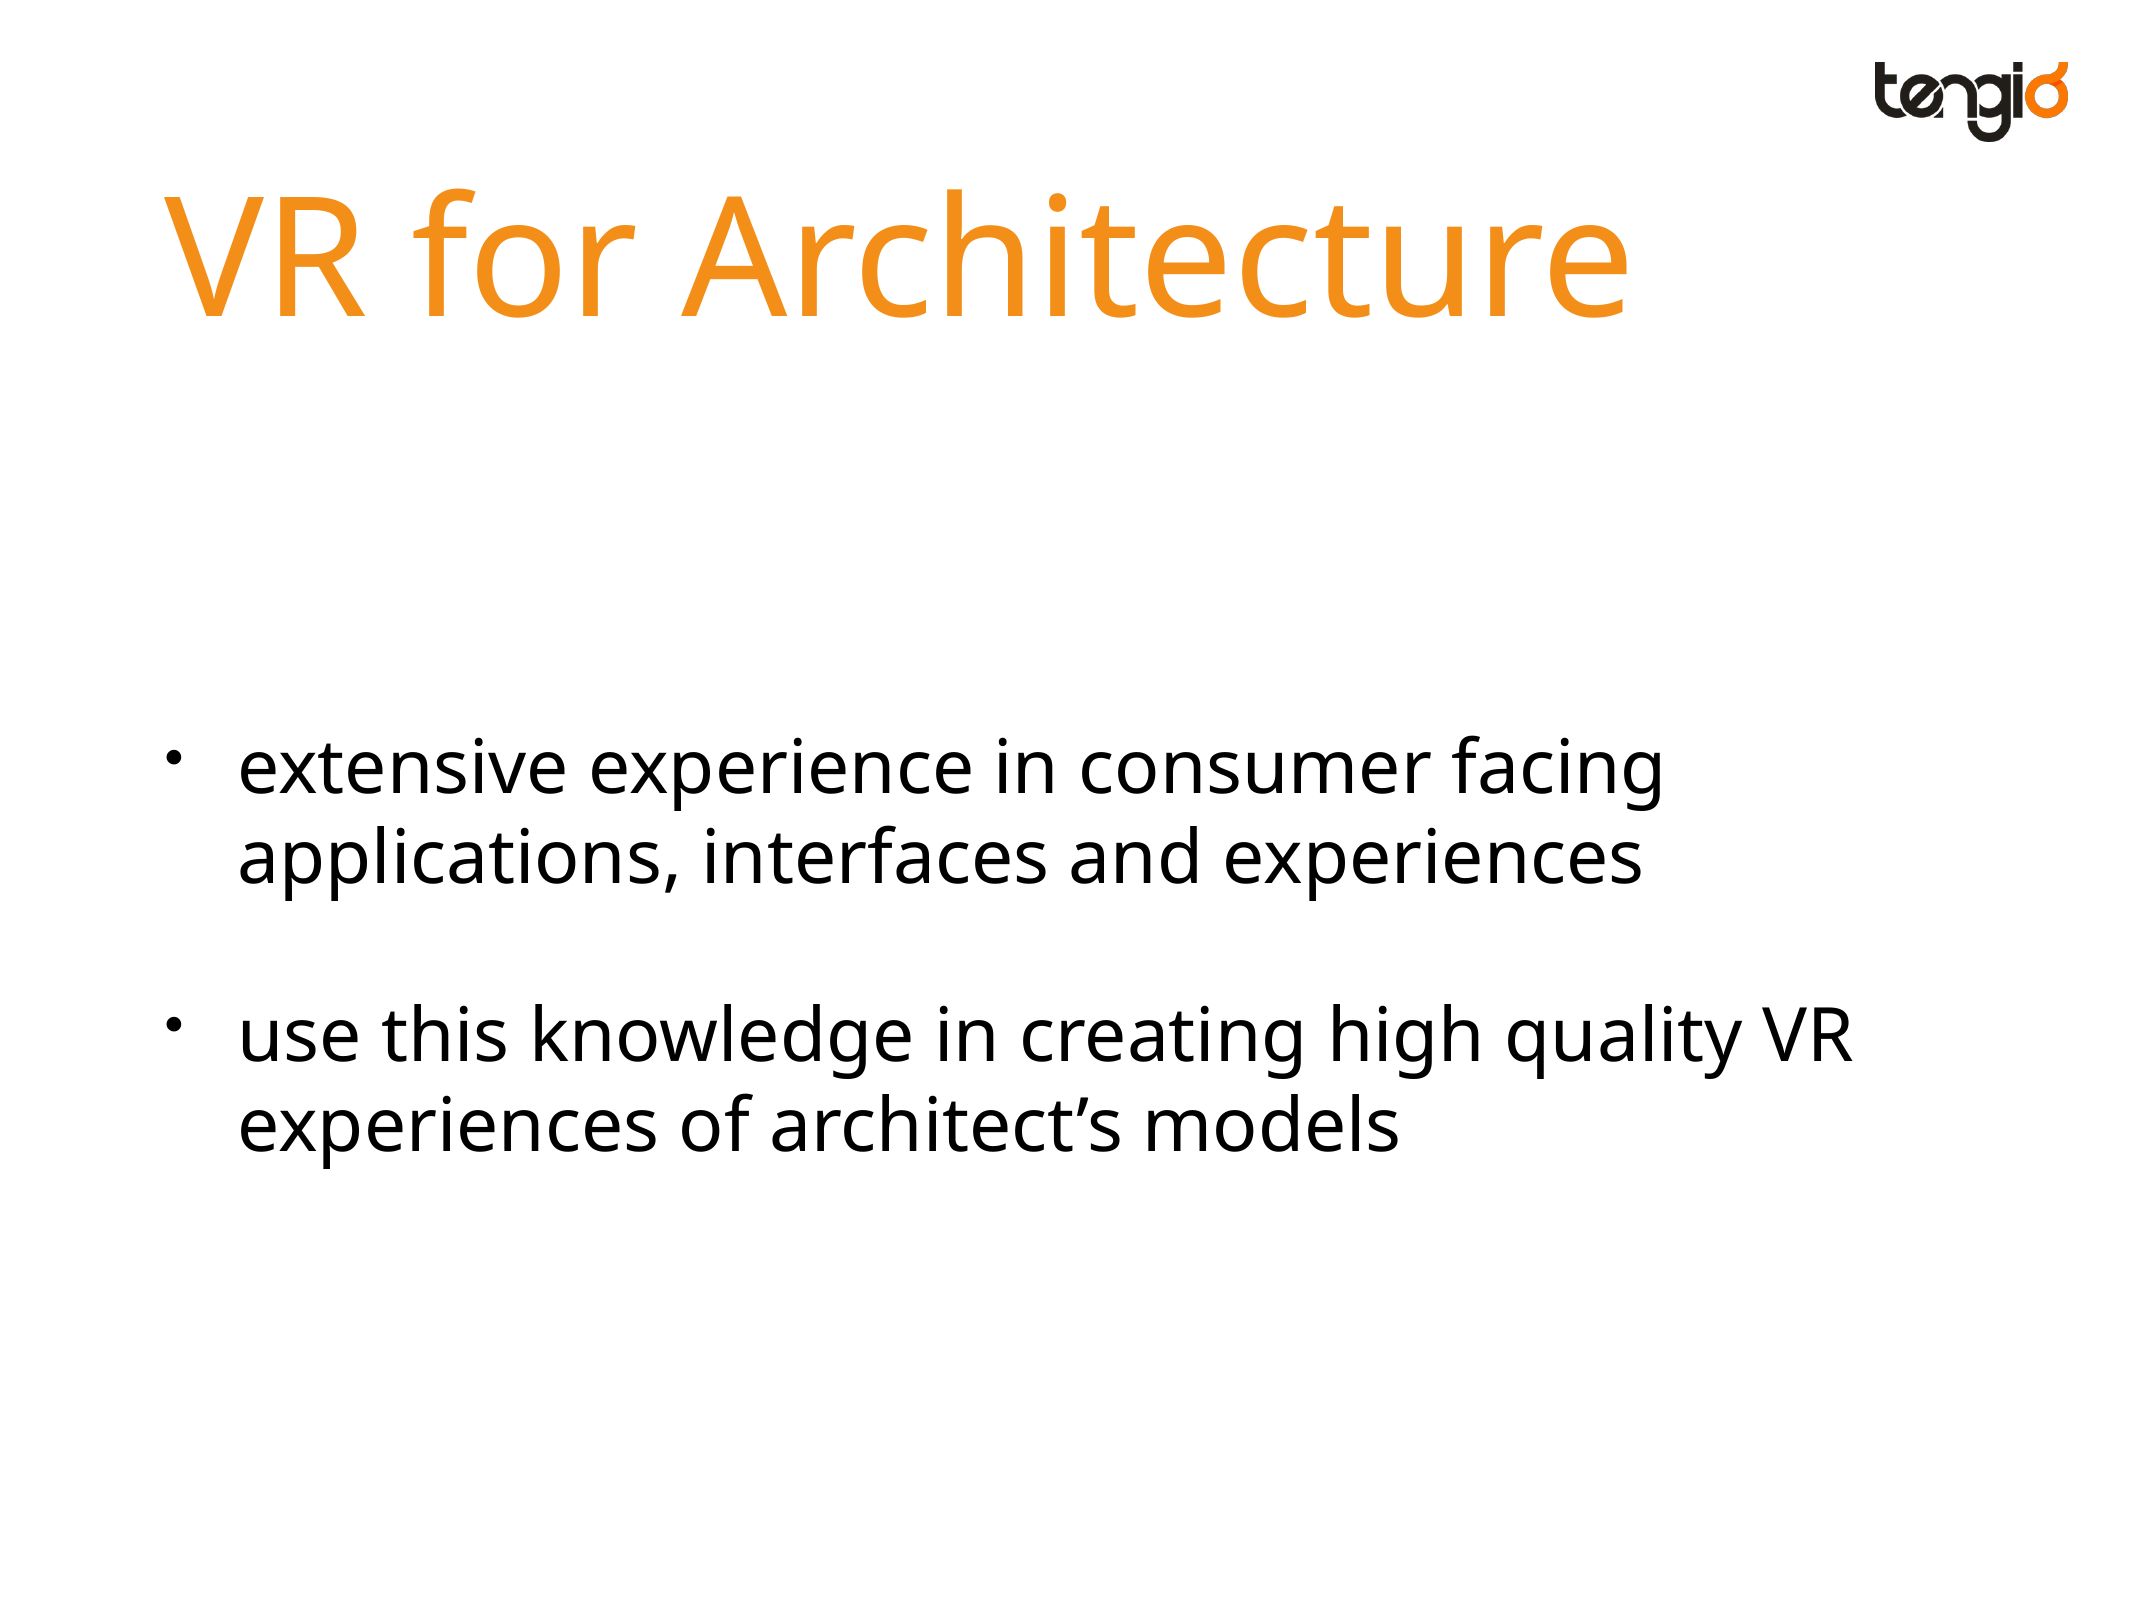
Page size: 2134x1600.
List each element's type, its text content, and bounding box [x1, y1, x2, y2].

list extensive experience in consumer facing applications, interfaces and experiences use this knowledge in creating high quality VR experiences of architect’s models [155, 426, 1978, 1459]
picture [1874, 61, 2068, 142]
title VR for Architecture [155, 72, 1978, 426]
